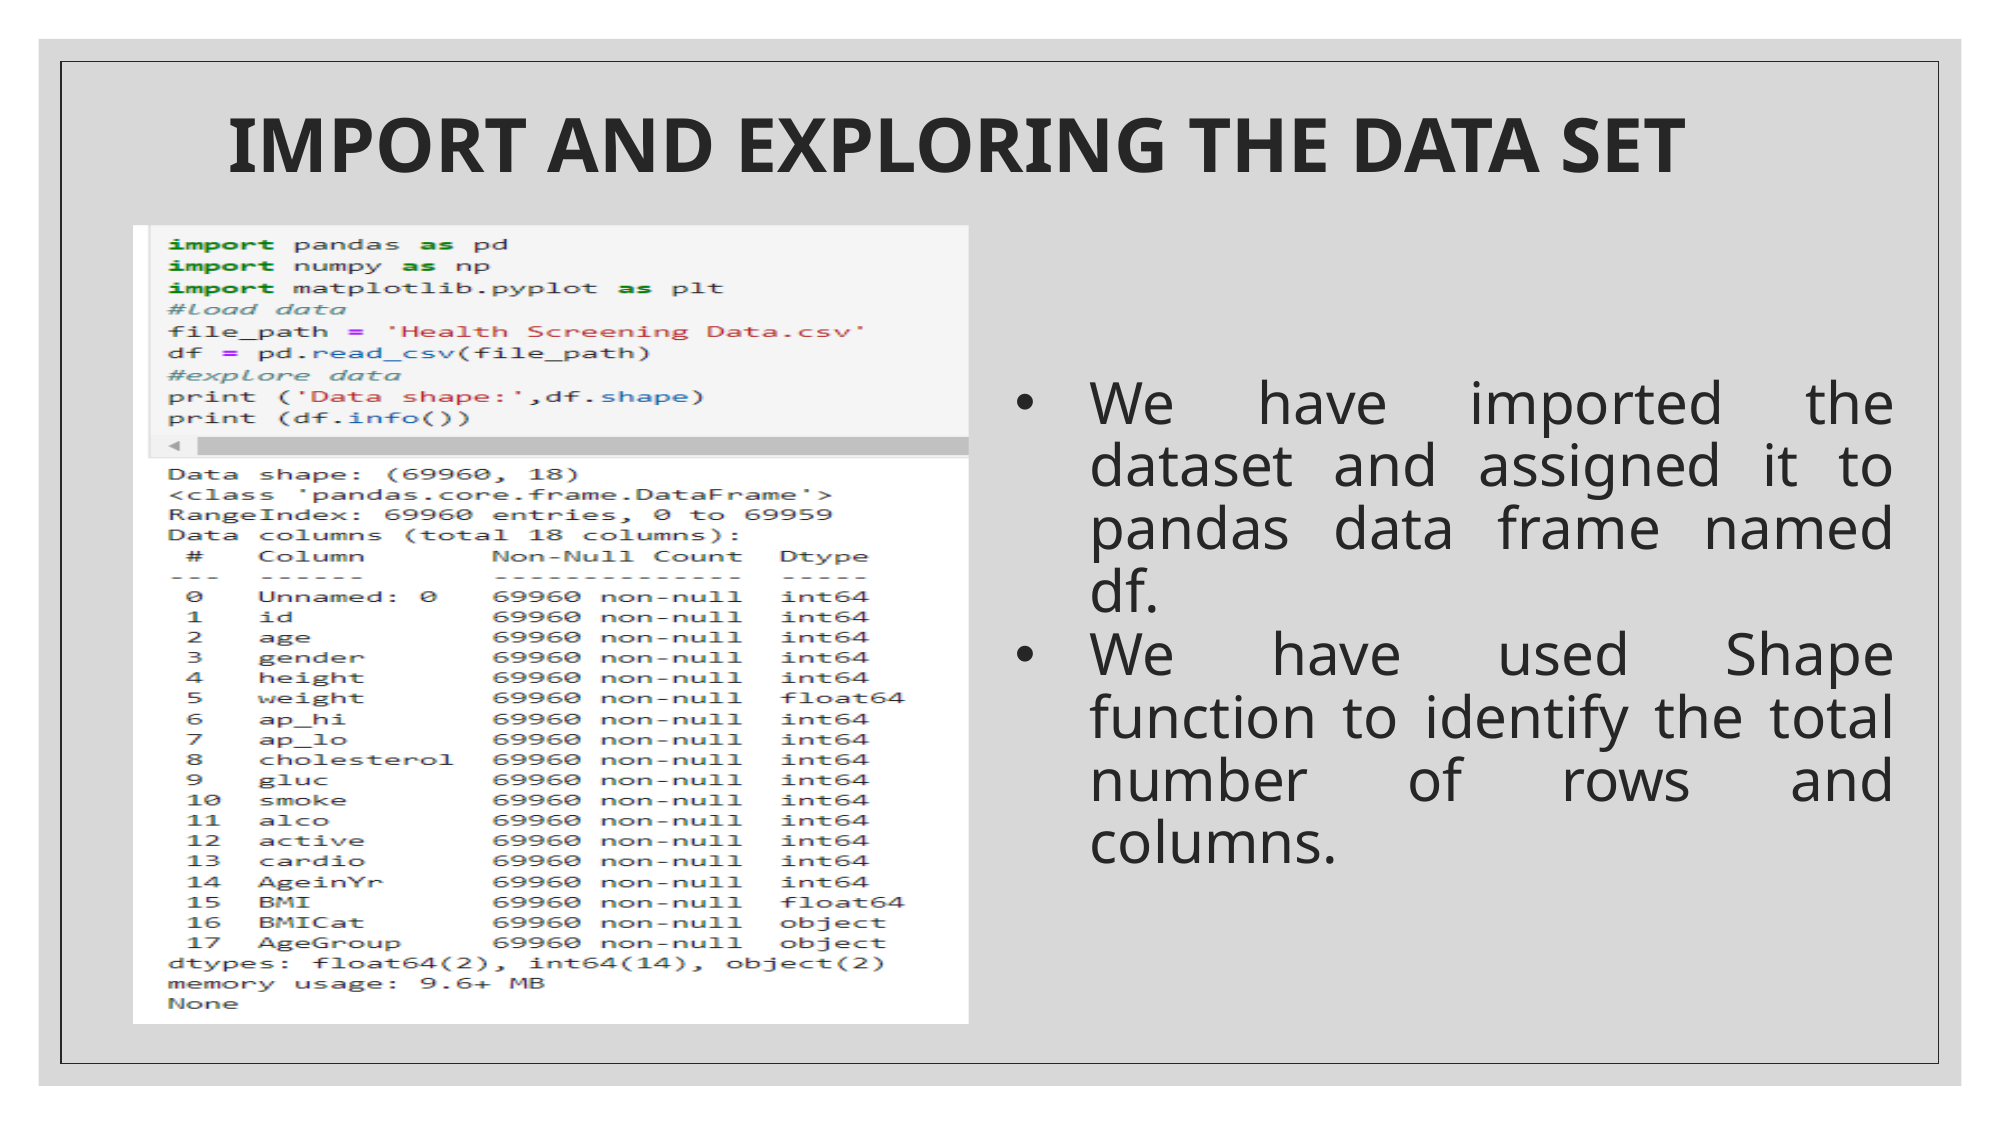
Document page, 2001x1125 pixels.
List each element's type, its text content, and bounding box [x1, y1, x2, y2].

text_box We have imported the dataset and assigned it to pandas data frame named df. We have used Shape function to identify the total number of rows and columns. [999, 257, 1911, 1056]
title IMPORT AND EXPLORING THE DATA SET [133, 0, 1784, 225]
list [133, 224, 969, 1024]
